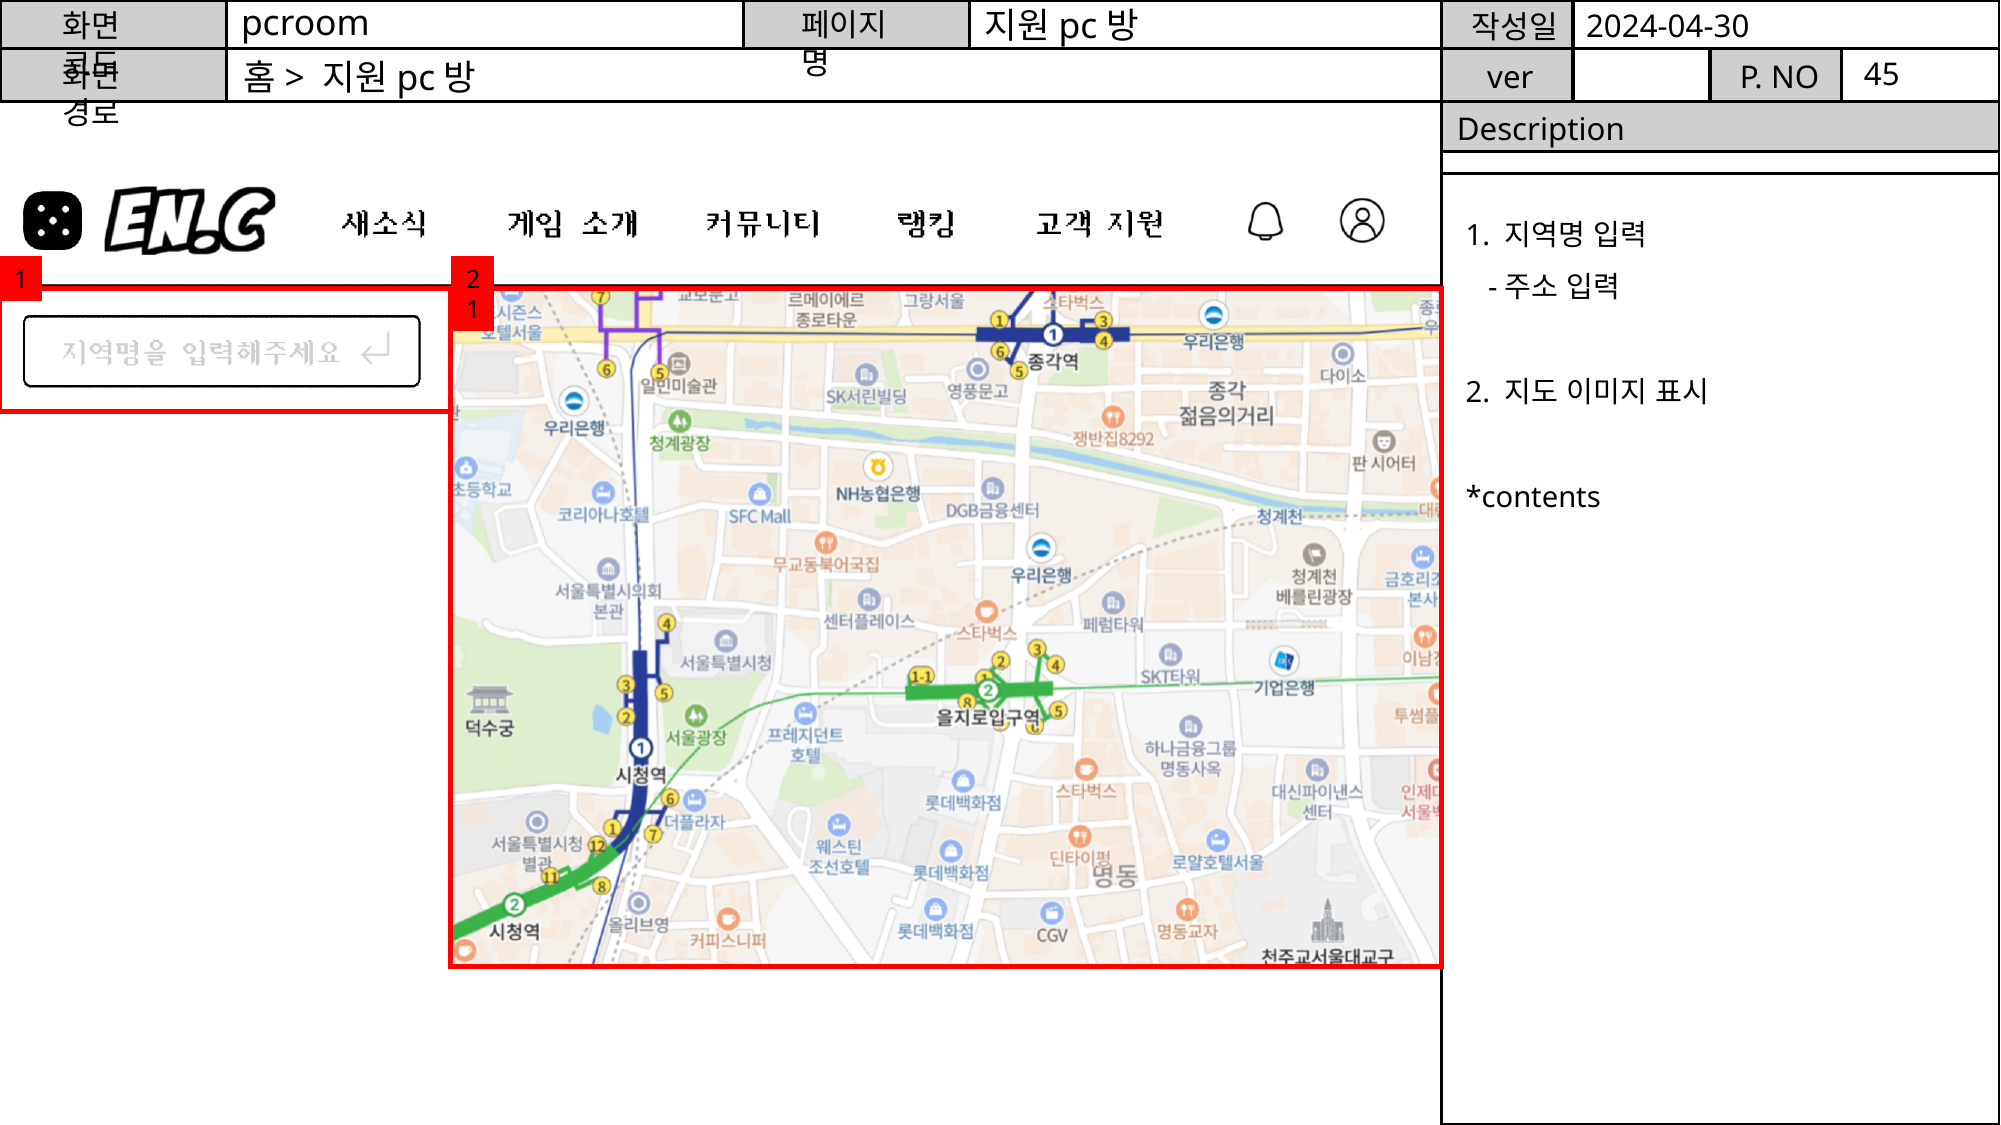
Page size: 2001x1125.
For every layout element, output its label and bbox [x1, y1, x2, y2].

text_box [0, 0, 2000, 1125]
